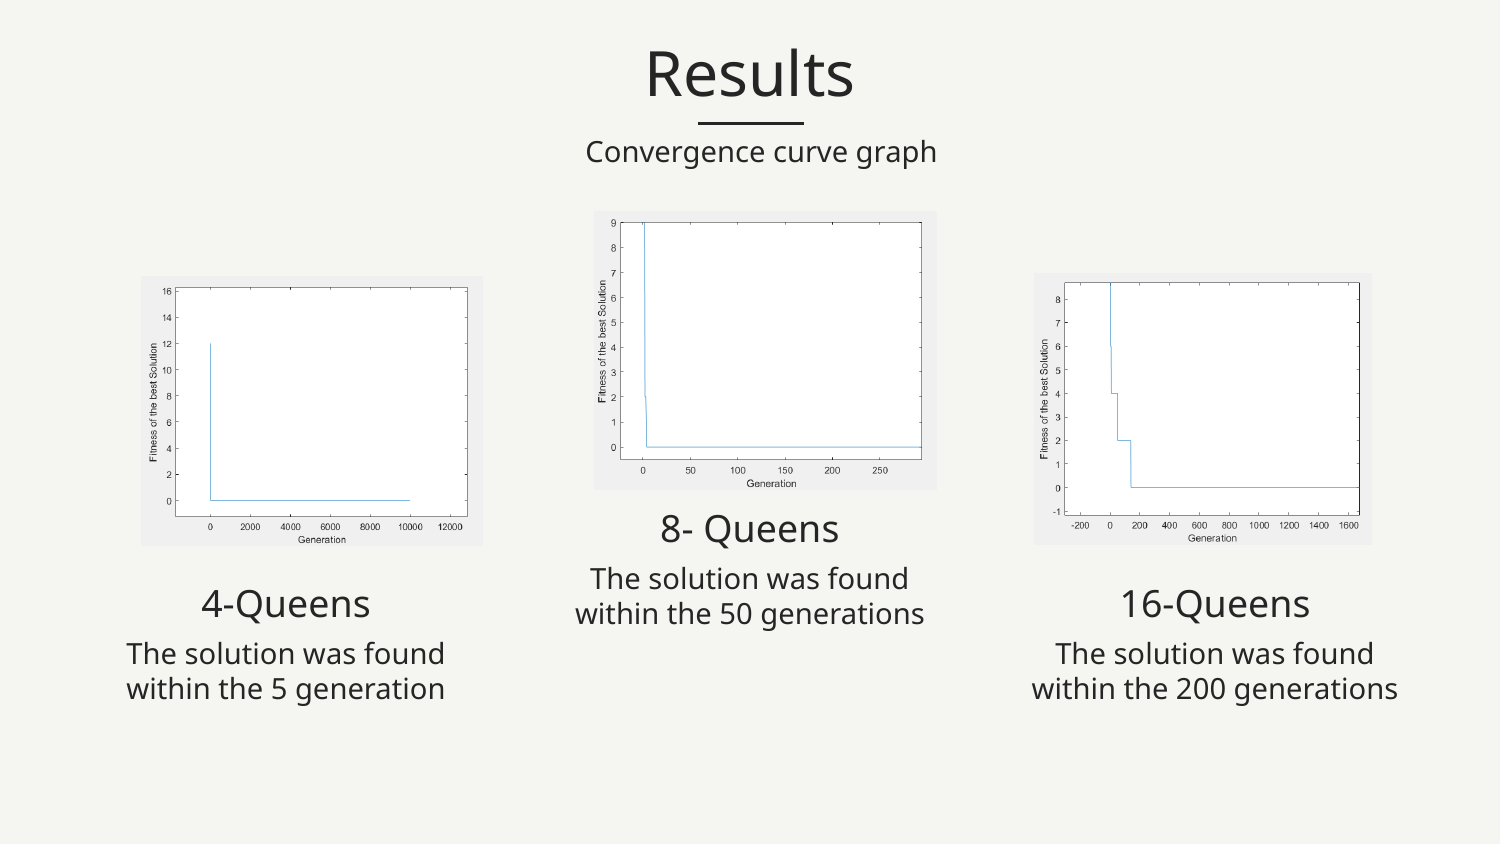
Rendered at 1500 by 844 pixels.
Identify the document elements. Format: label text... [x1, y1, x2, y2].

title 4-Queens [141, 577, 431, 620]
title 8- Queens [605, 502, 895, 545]
picture [1034, 273, 1373, 546]
picture [593, 211, 937, 491]
text_box Convergence curve graph [548, 117, 982, 262]
title 16-Queens [1070, 577, 1360, 620]
picture [141, 275, 483, 546]
subtitle The solution was found within the 200 generations [998, 620, 1432, 671]
subtitle The solution was found within the 5 generation [69, 620, 503, 764]
subtitle The solution was found within the 50 generations [533, 545, 967, 671]
title Results [276, 18, 1224, 106]
